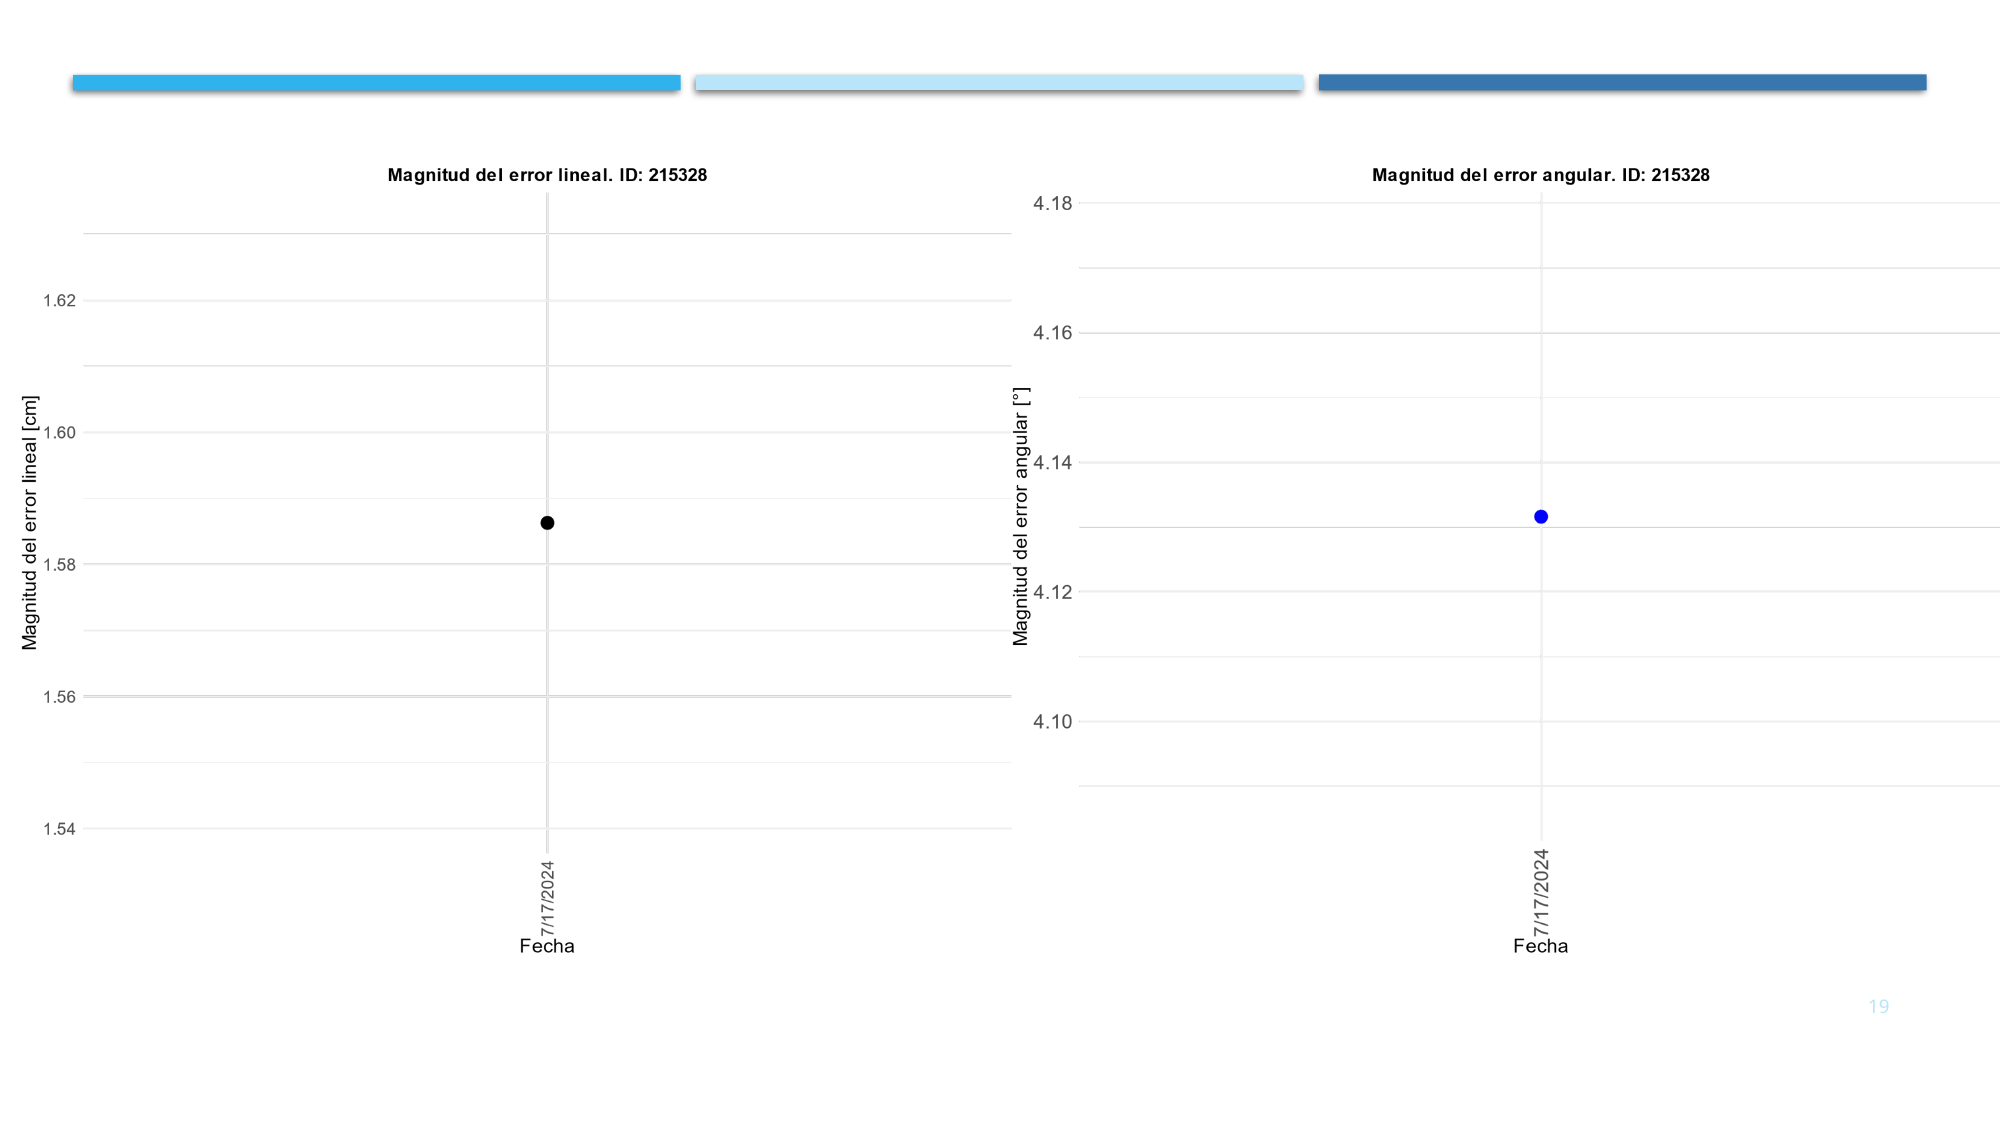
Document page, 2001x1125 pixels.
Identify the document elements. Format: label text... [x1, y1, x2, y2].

slide_number 19 [1732, 977, 1905, 1037]
picture [14, 160, 2000, 965]
